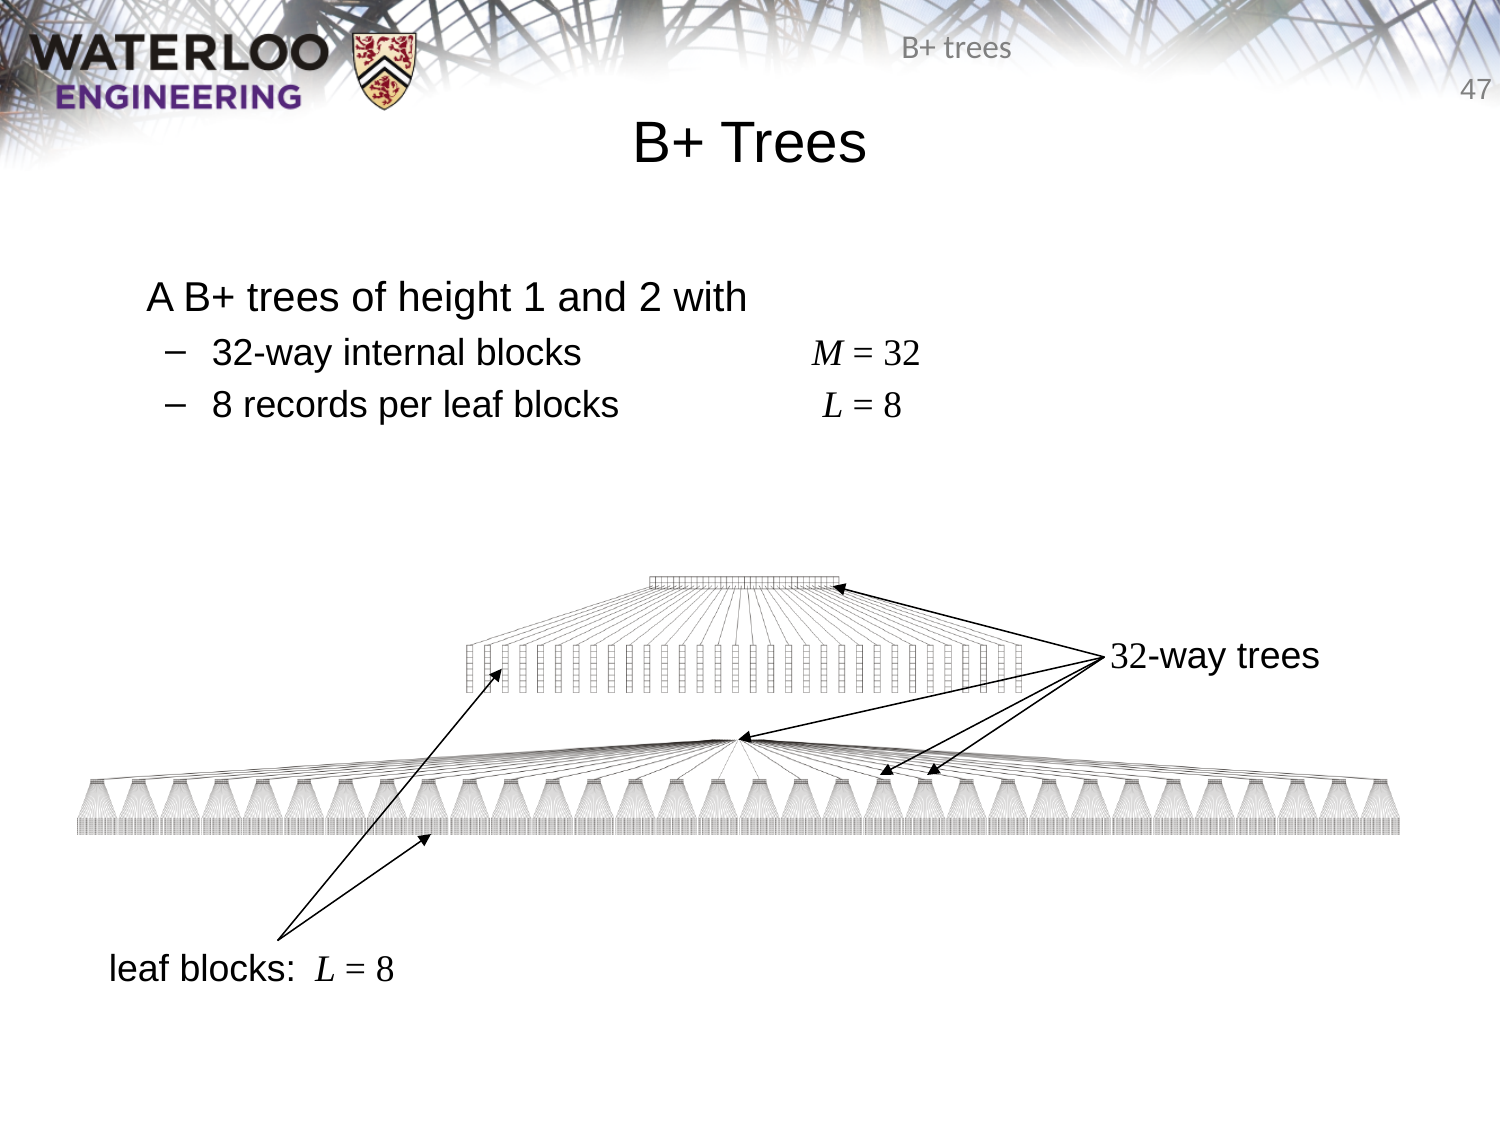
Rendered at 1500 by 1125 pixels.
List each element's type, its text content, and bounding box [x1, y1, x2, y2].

list A B+ trees of height 1 and 2 with 32-way internal blocks M = 32 8 records per leaf blocks L = 8 [74, 262, 1426, 1006]
text_box 32-way trees [1095, 624, 1336, 684]
text_box leaf blocks: L = 8 [94, 936, 410, 996]
title B+ Trees [74, 44, 1426, 233]
text_box [740, 702, 906, 738]
picture [0, 0, 1500, 1125]
